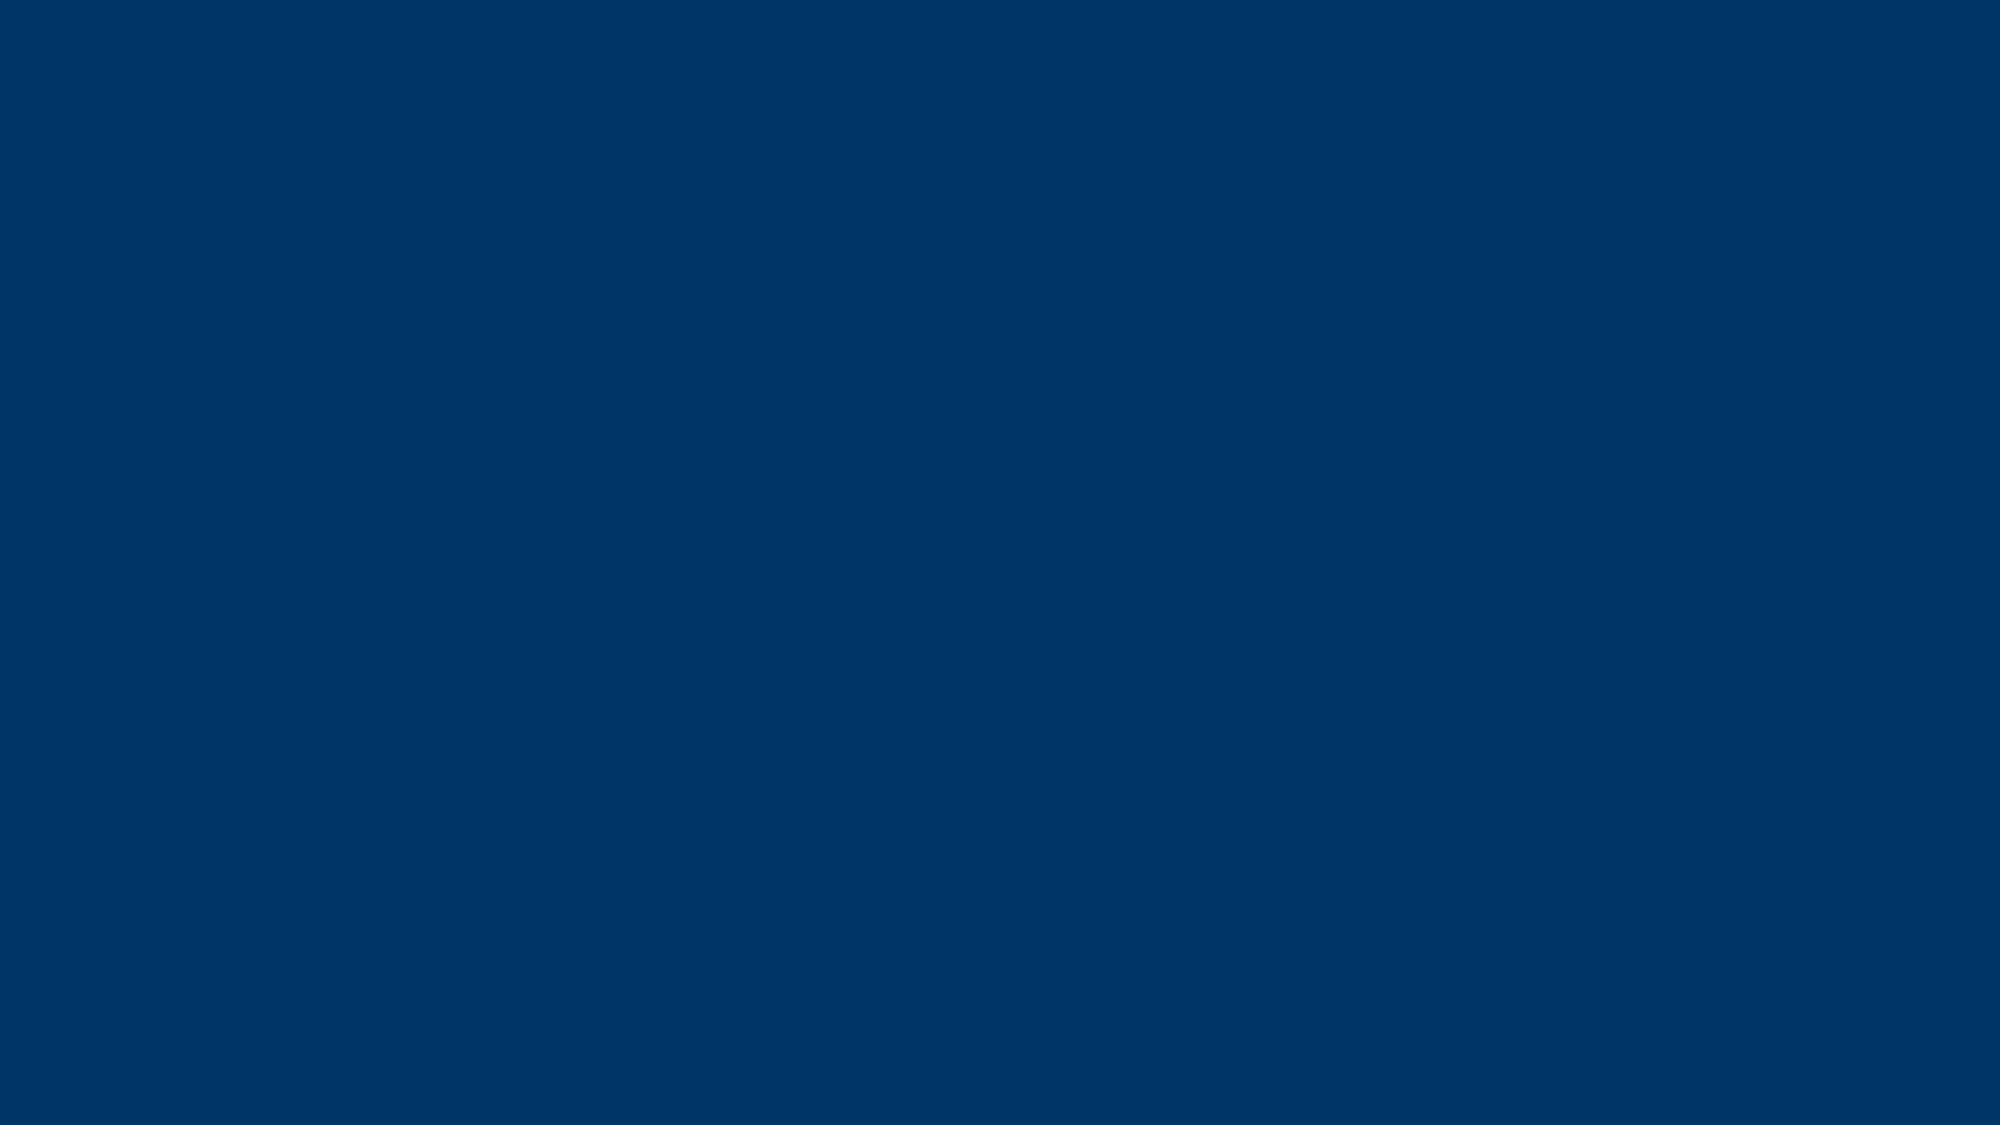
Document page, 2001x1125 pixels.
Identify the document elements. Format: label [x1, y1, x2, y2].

text_box [0, 0, 2000, 1125]
